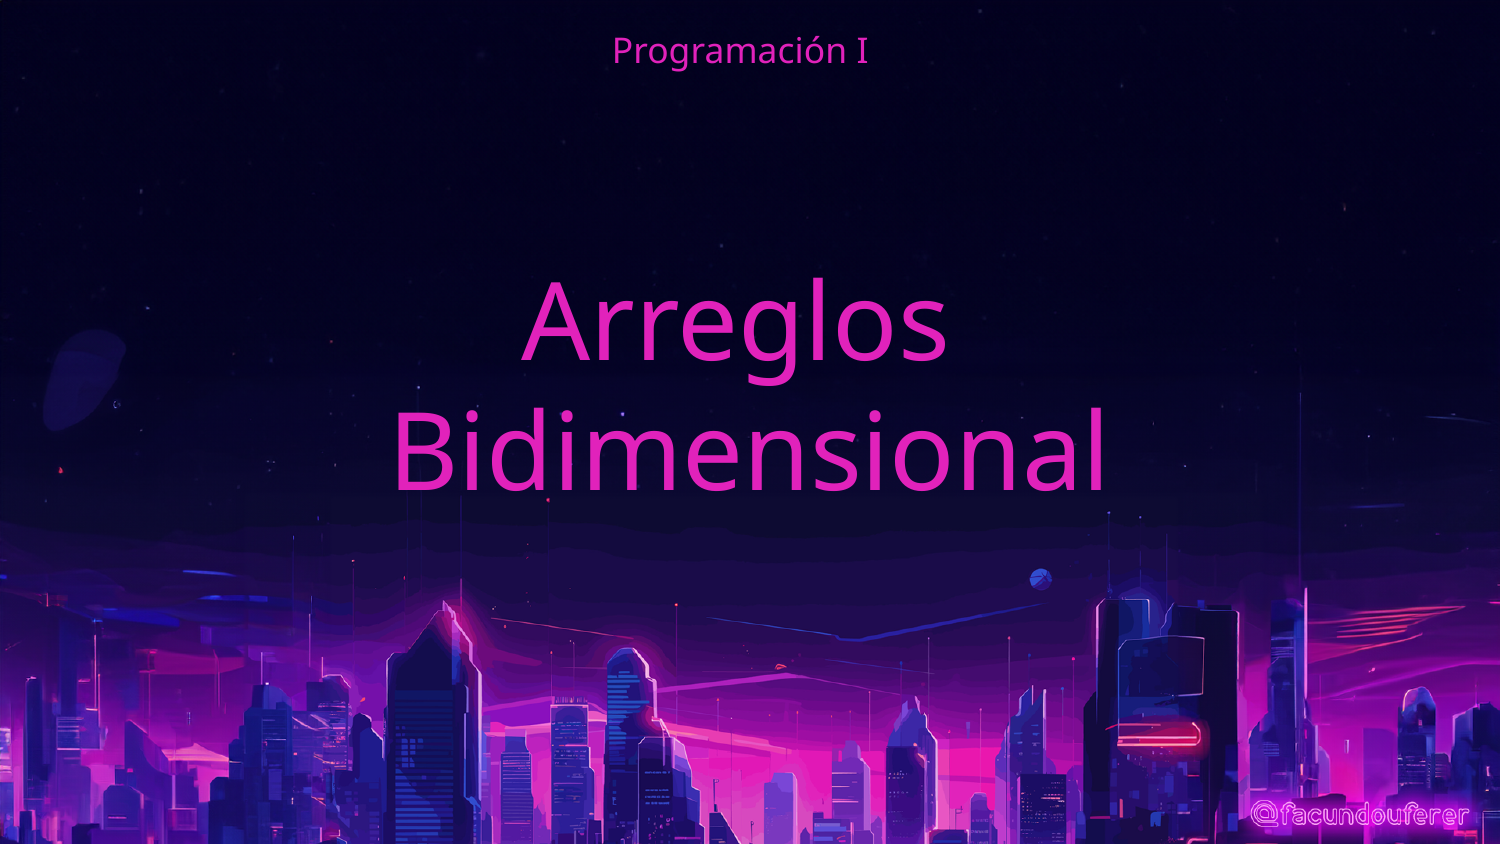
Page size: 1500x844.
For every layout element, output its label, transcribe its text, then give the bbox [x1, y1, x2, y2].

title Arreglos Bidimensional [51, 122, 1449, 527]
title Programación I [41, 18, 1440, 87]
picture [0, 0, 1500, 844]
